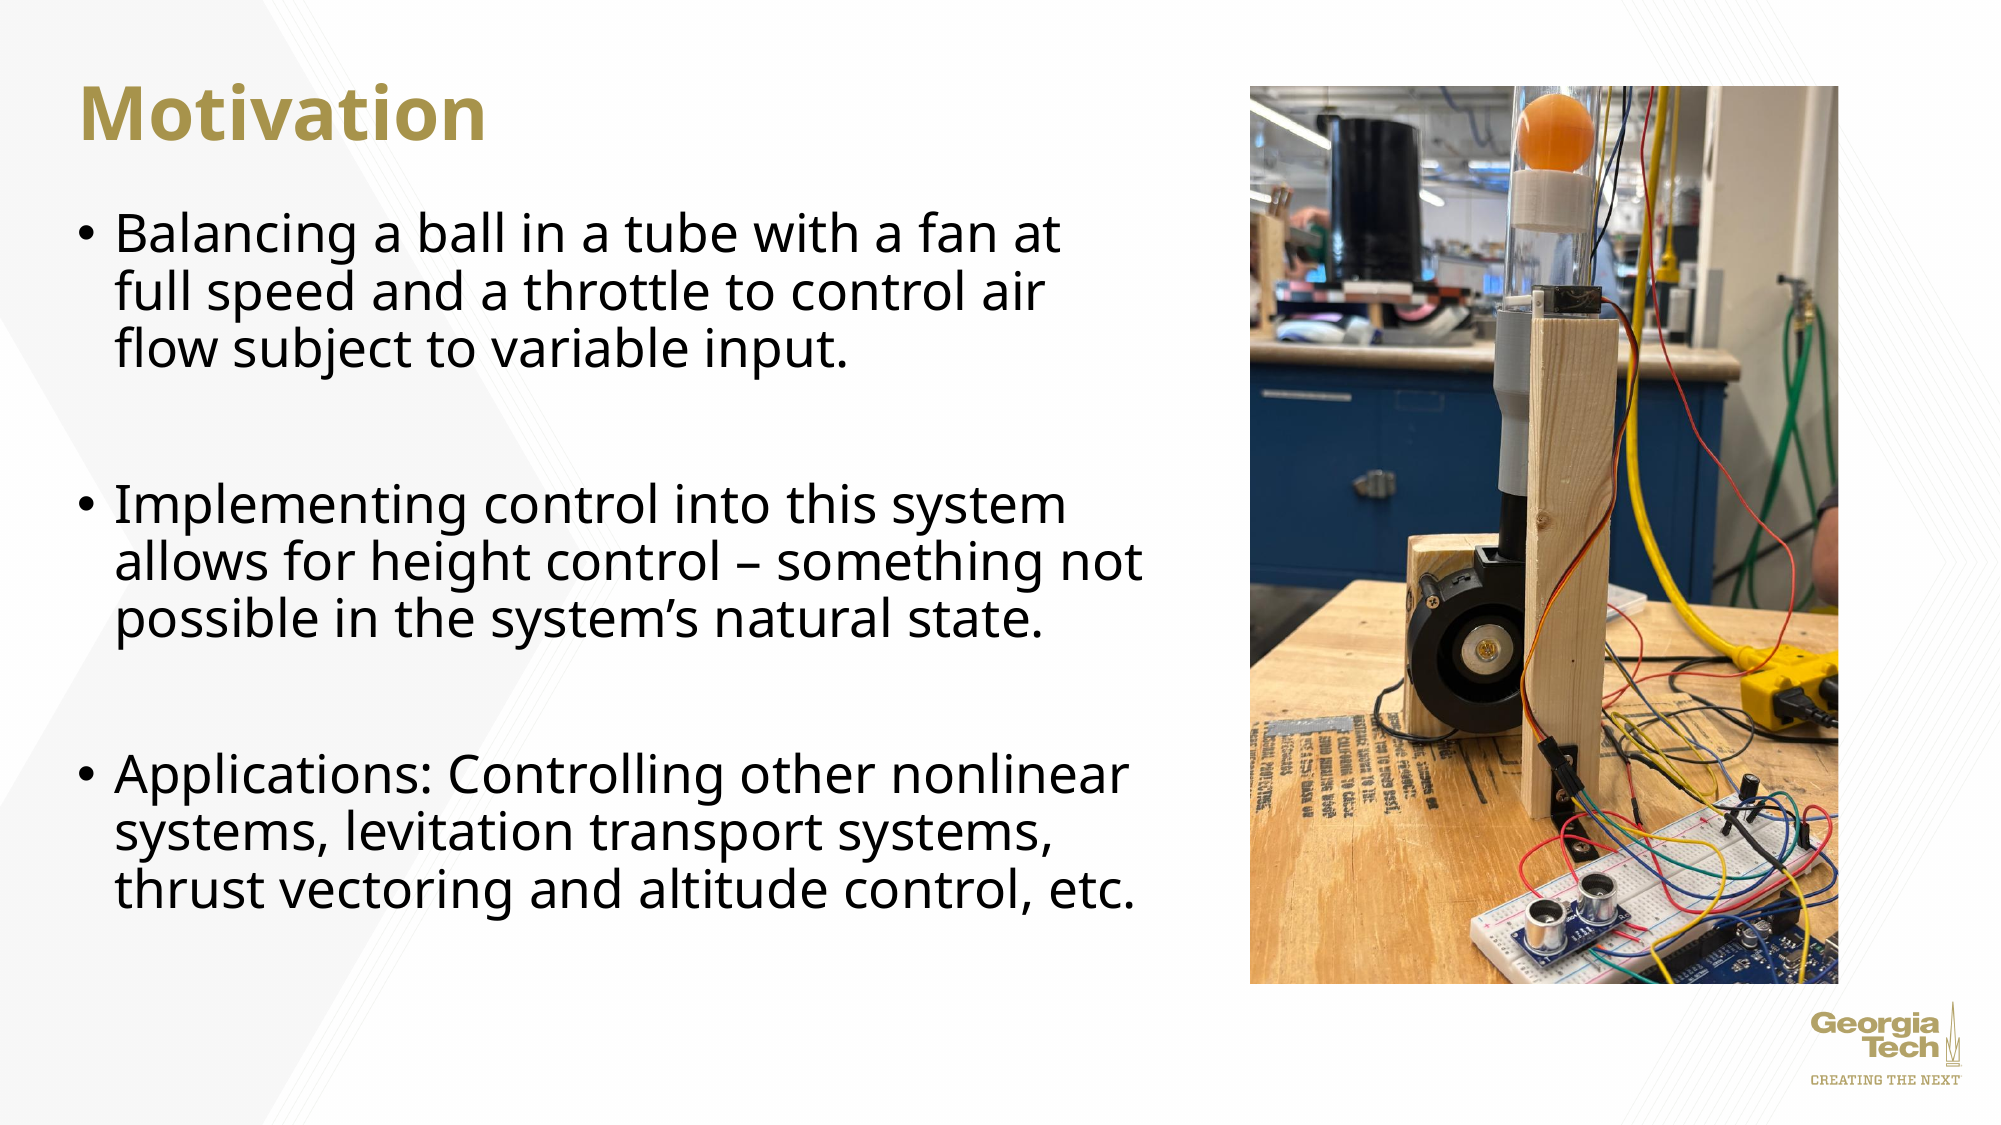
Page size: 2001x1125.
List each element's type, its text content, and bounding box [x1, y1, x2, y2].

picture [0, 0, 2001, 1125]
title Motivation [62, 32, 1938, 200]
list Balancing a ball in a tube with a fan at full speed and a throttle to control air flow subject to variable input. Implementing control into this system allows for height control – something not possible in the system’s natural state. Applications: Controlling other nonlinear systems, levitation transport systems, thrust vectoring and altitude control, etc. [62, 200, 1167, 1034]
